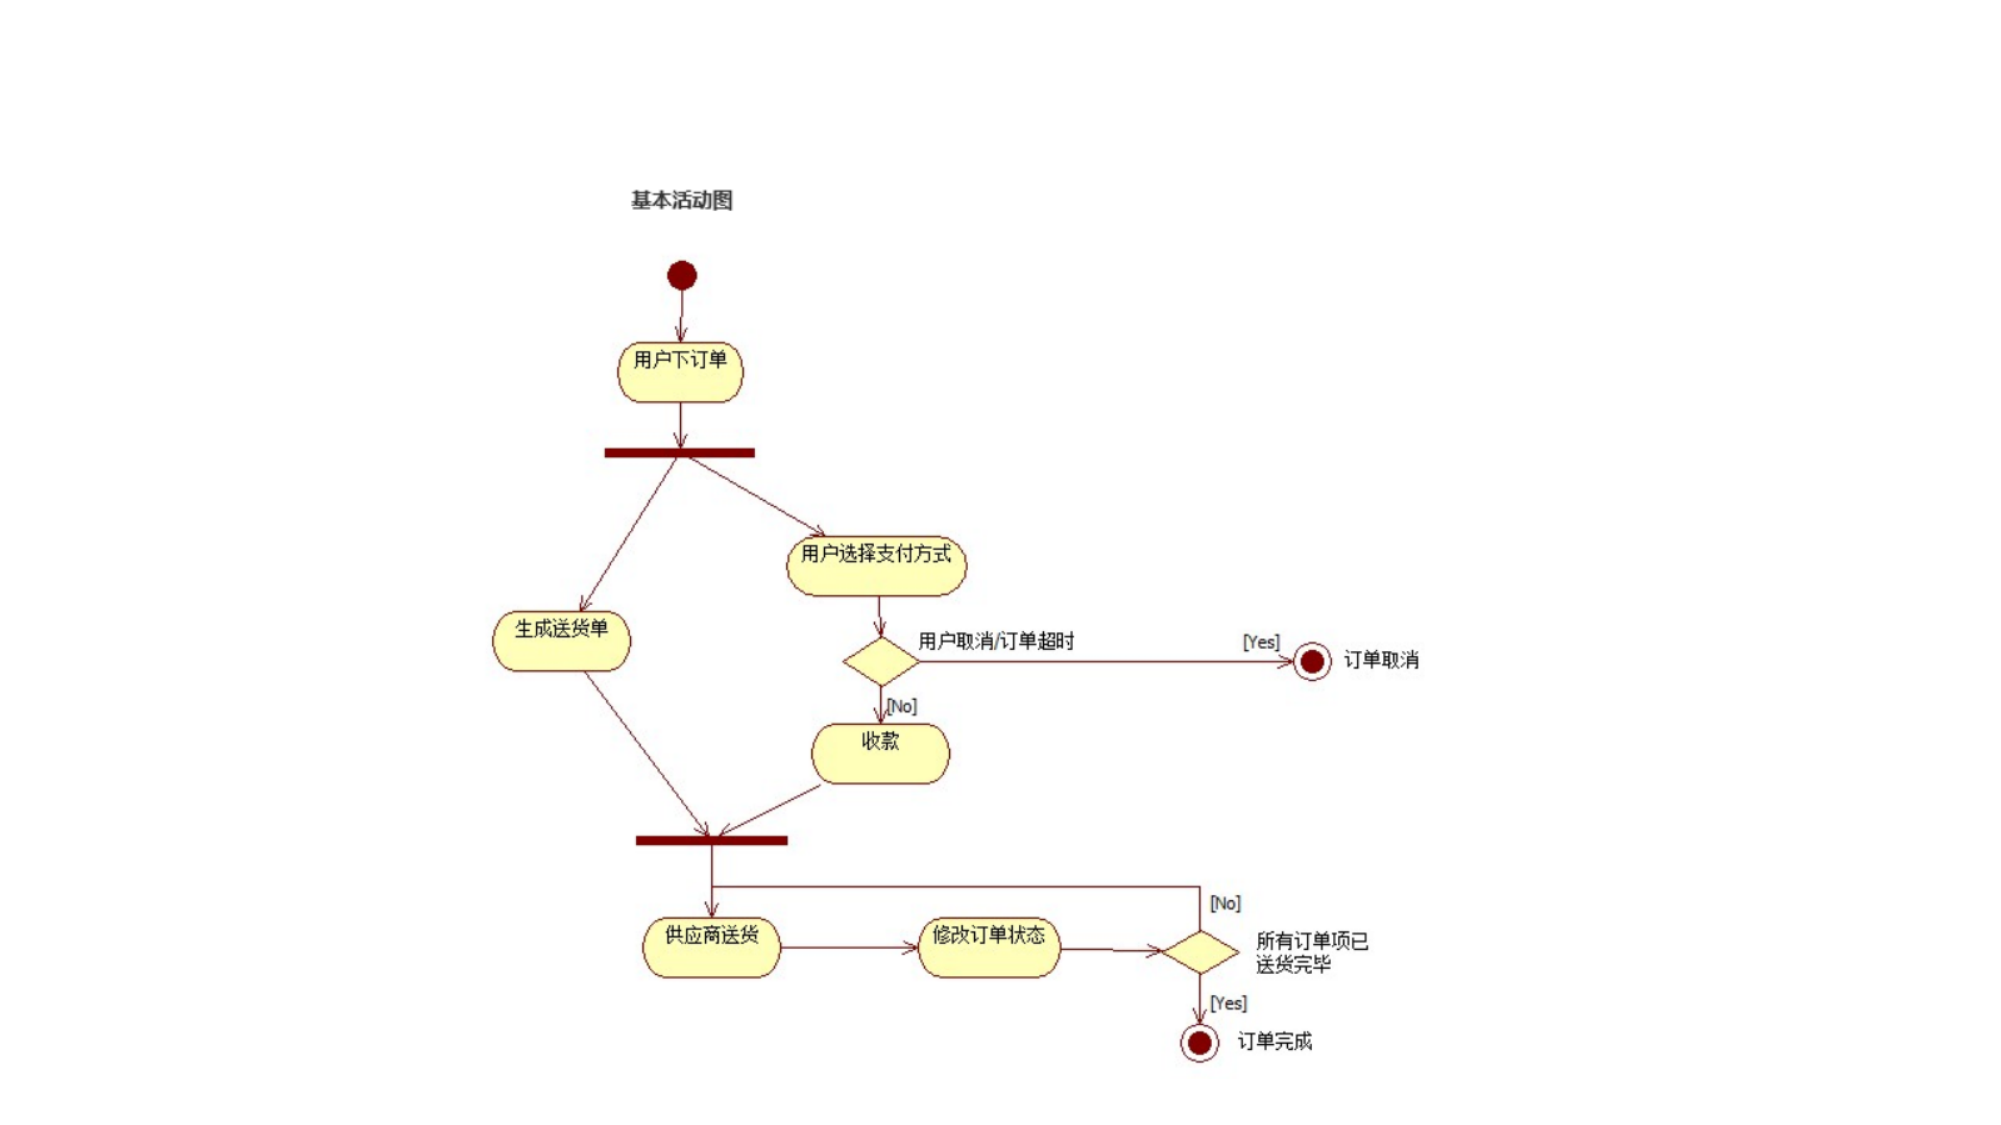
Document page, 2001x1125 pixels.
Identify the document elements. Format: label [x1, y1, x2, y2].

picture [471, 146, 1476, 1079]
